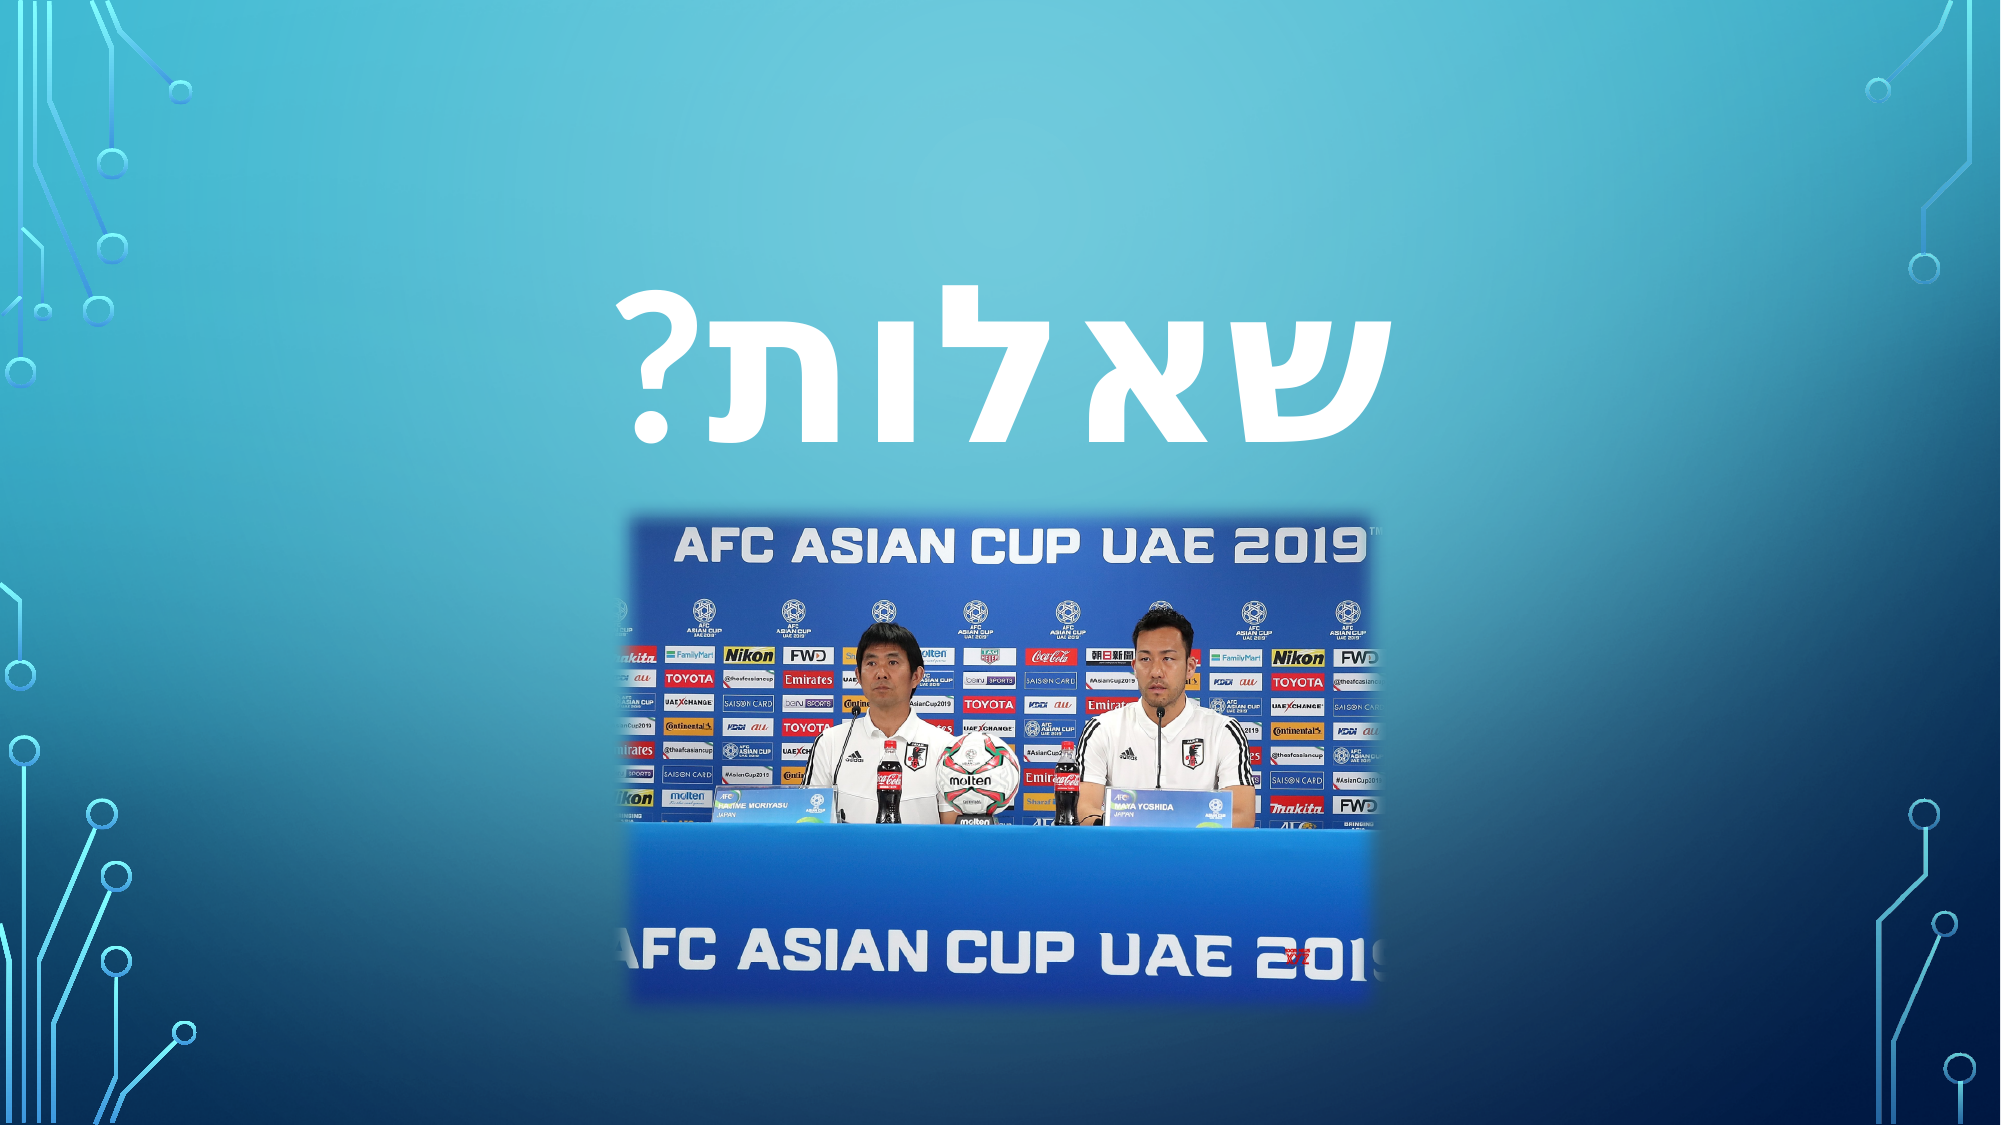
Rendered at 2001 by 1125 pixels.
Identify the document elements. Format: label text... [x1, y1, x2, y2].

picture [611, 498, 1389, 1023]
title שאלות? [543, 244, 1457, 499]
